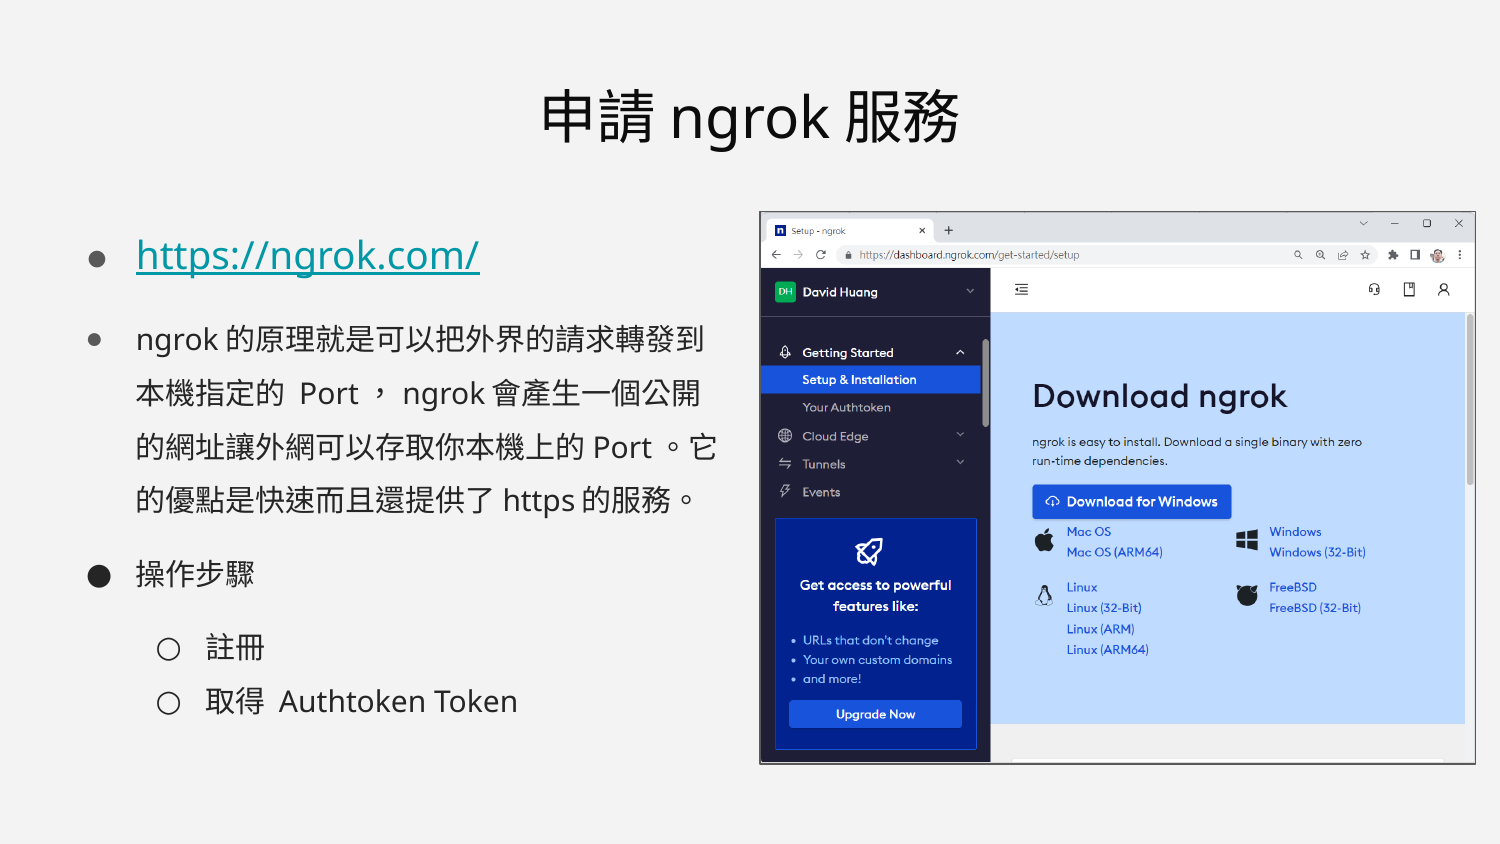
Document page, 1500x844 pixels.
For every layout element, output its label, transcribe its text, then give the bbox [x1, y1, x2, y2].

title 申請ngrok服務 [51, 72, 1449, 167]
list https://ngrok.com/ ngrok的原理就是可以把外界的請求轉發到本機指定的 Port，ngrok會產生一個公開的網址讓外網可以存取你本機上的Port。它的優點是快速而且還提供了https的服務。 操作步驟 註冊 取得 Authtoken Token [51, 189, 736, 750]
picture [760, 212, 1476, 764]
